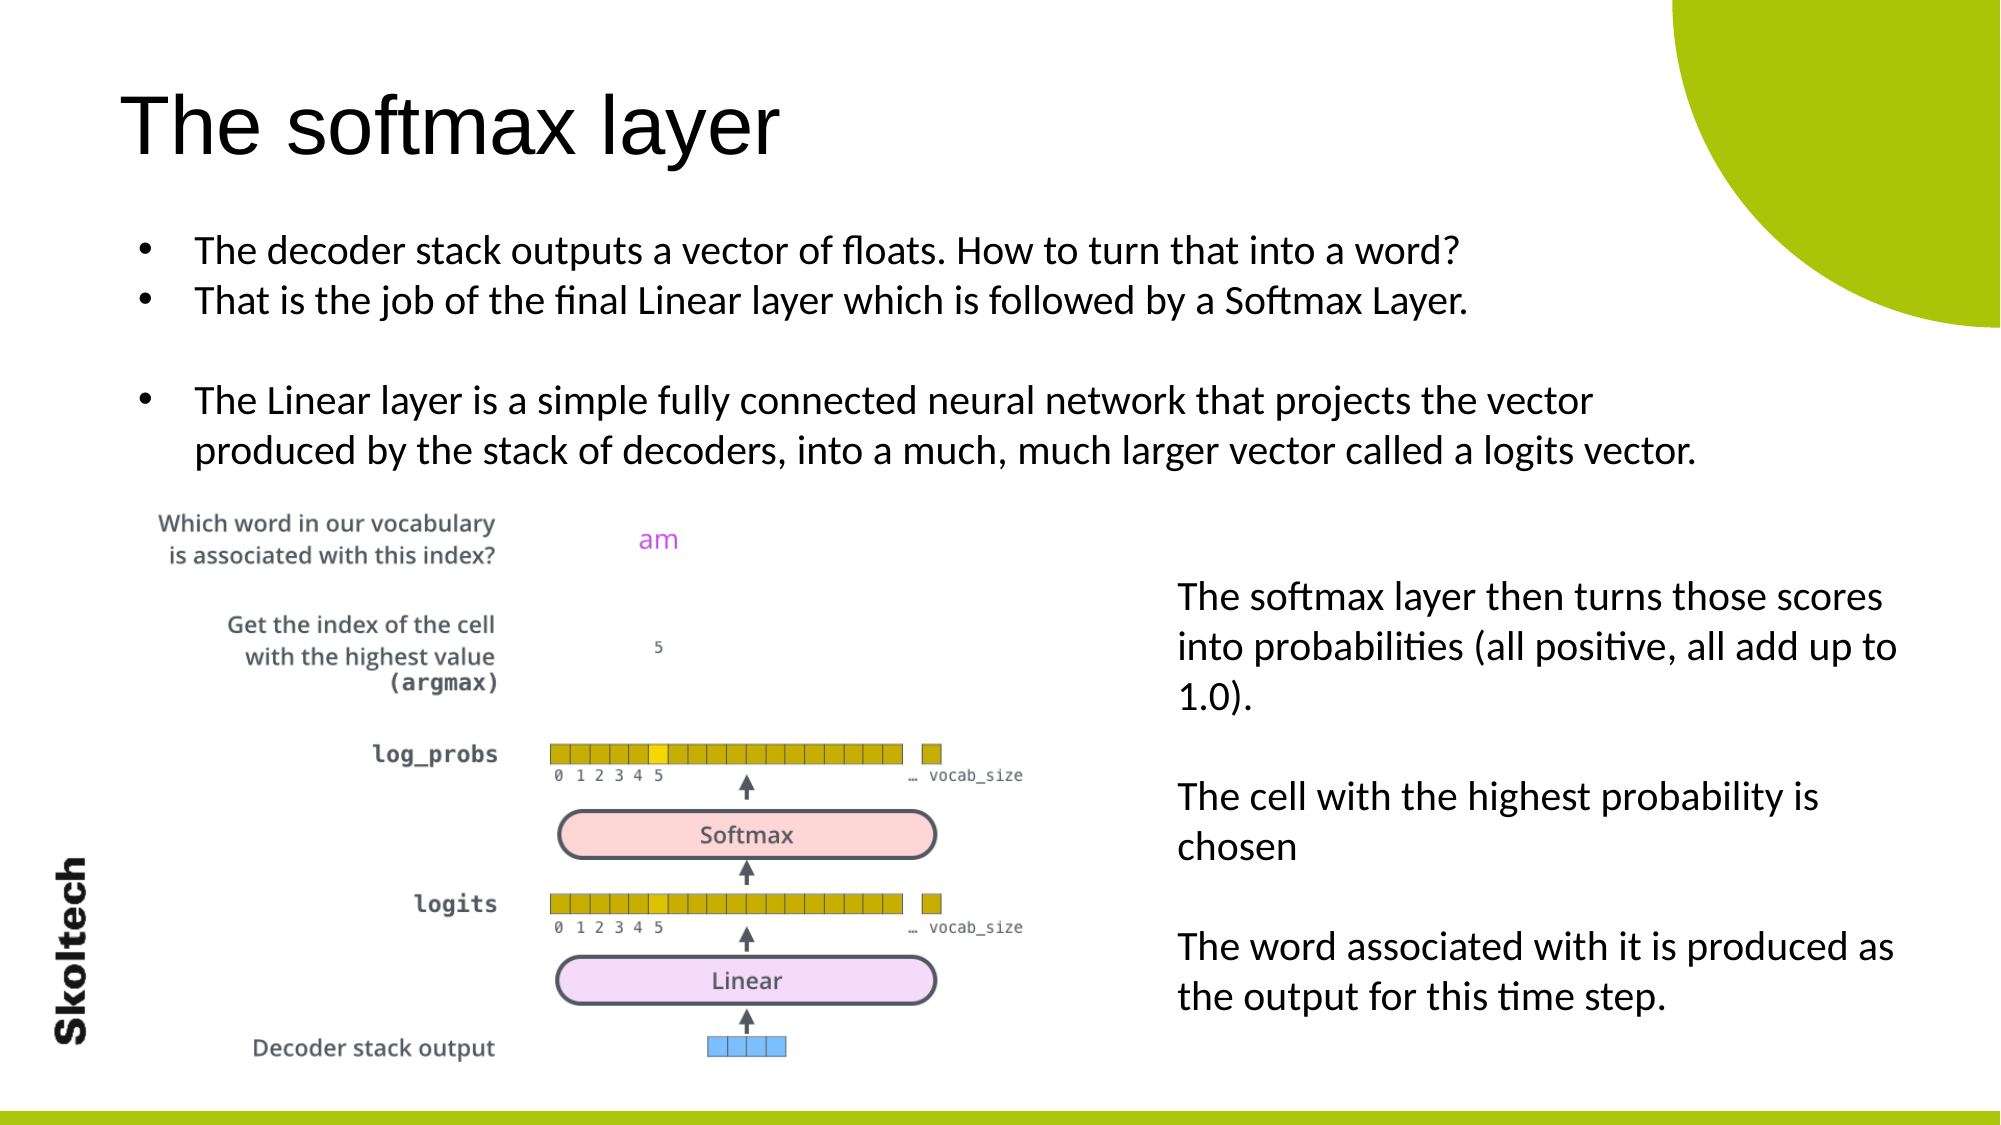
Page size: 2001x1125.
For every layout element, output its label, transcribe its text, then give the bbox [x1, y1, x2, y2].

text_box The decoder stack outputs a vector of floats. How to turn that into a word? That is the job of the final Linear layer which is followed by a Softmax Layer. The Linear layer is a simple fully connected neural network that projects the vector produced by the stack of decoders, into a much, much larger vector called a logits vector. [123, 215, 1741, 481]
text_box The softmax layer [105, 63, 1841, 289]
text_box The softmax layer then turns those scores into probabilities (all positive, all add up to 1.0). The cell with the highest probability is chosen The word associated with it is produced as the output for this time step. [1162, 561, 1948, 1027]
picture [54, 853, 86, 1050]
picture [148, 504, 1054, 1089]
